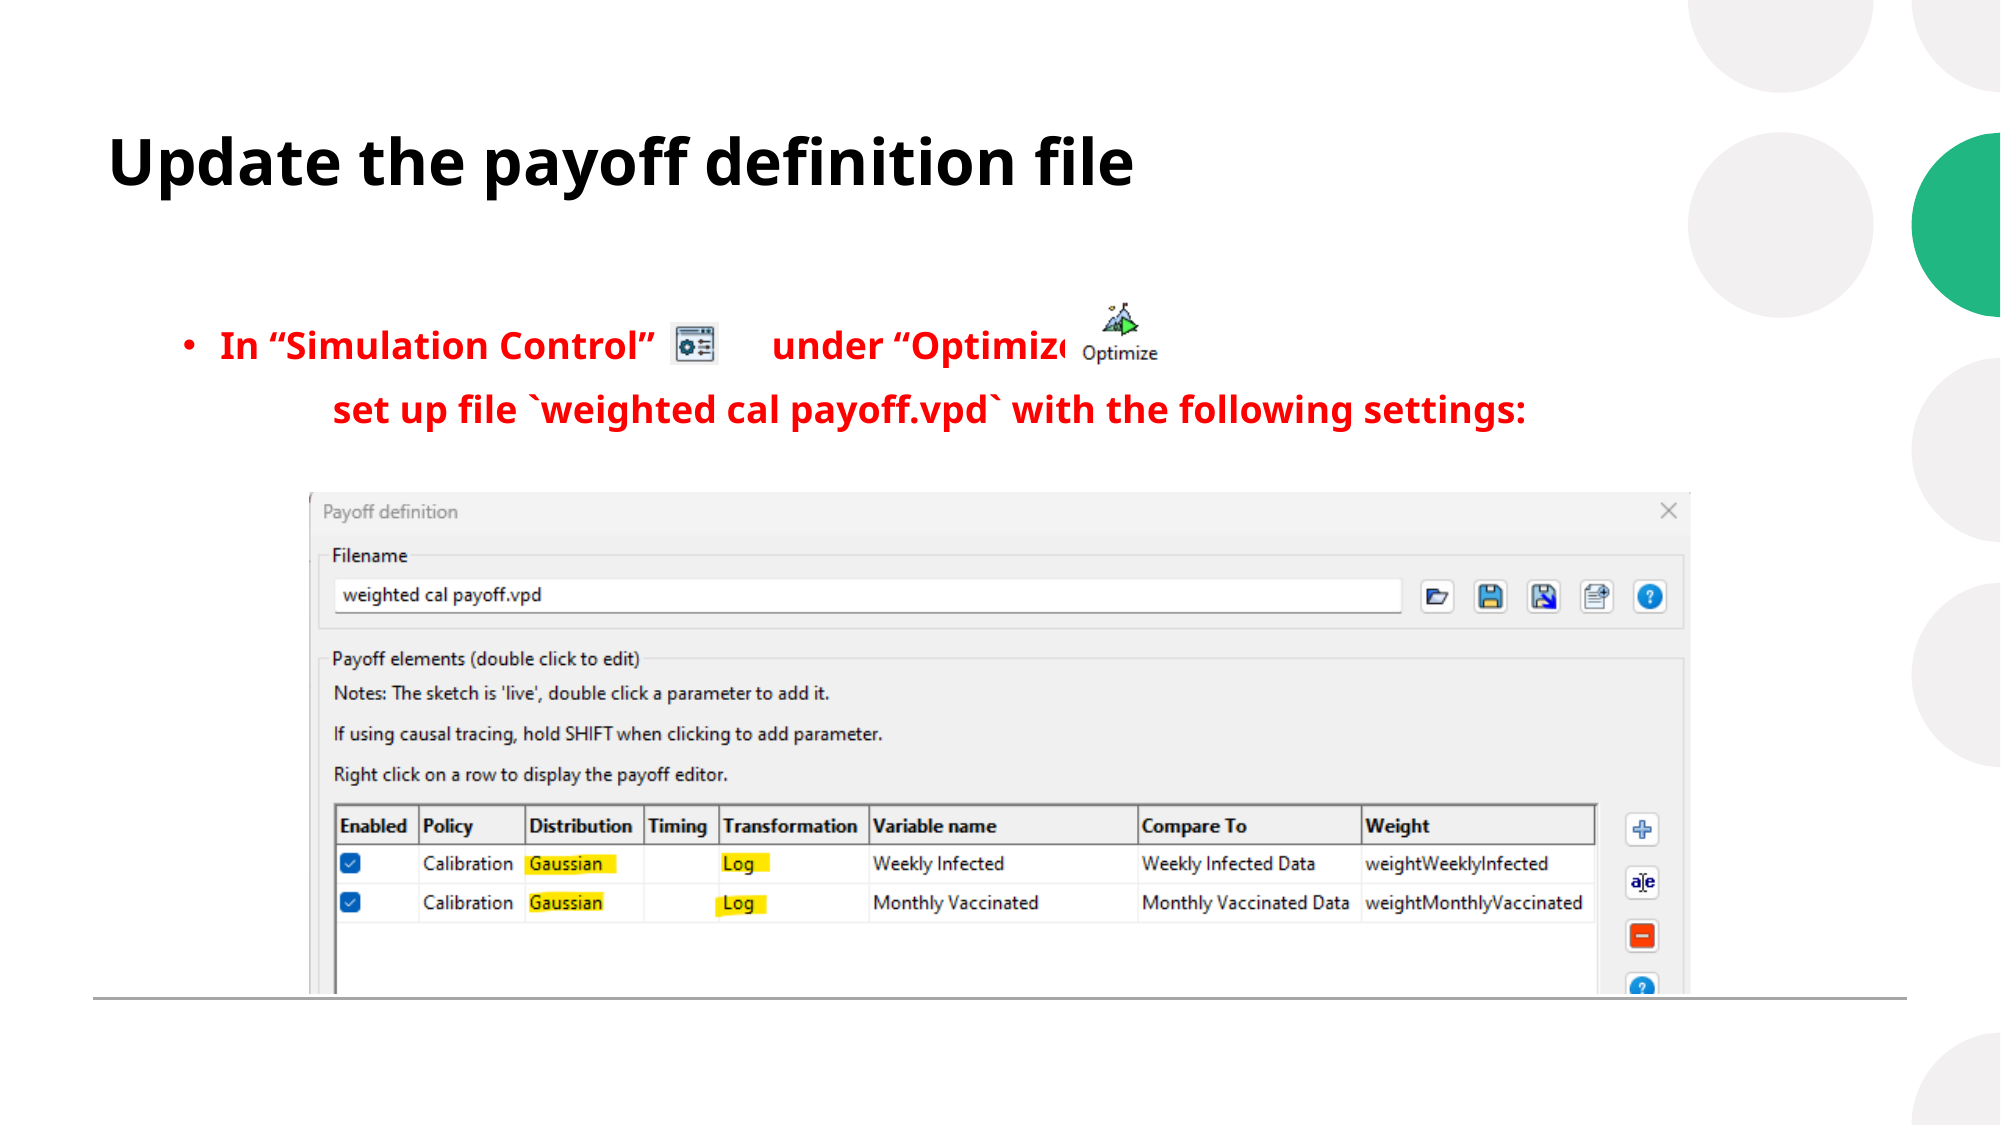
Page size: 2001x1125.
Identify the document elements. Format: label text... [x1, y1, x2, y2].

picture [1065, 289, 1175, 383]
picture [309, 492, 1691, 994]
title Update the payoff definition file [92, 113, 1296, 249]
list In “Simulation Control” under “Optimize” set up file `weighted cal payoff.vpd` with the following settings: [93, 314, 1895, 858]
picture [670, 322, 719, 365]
